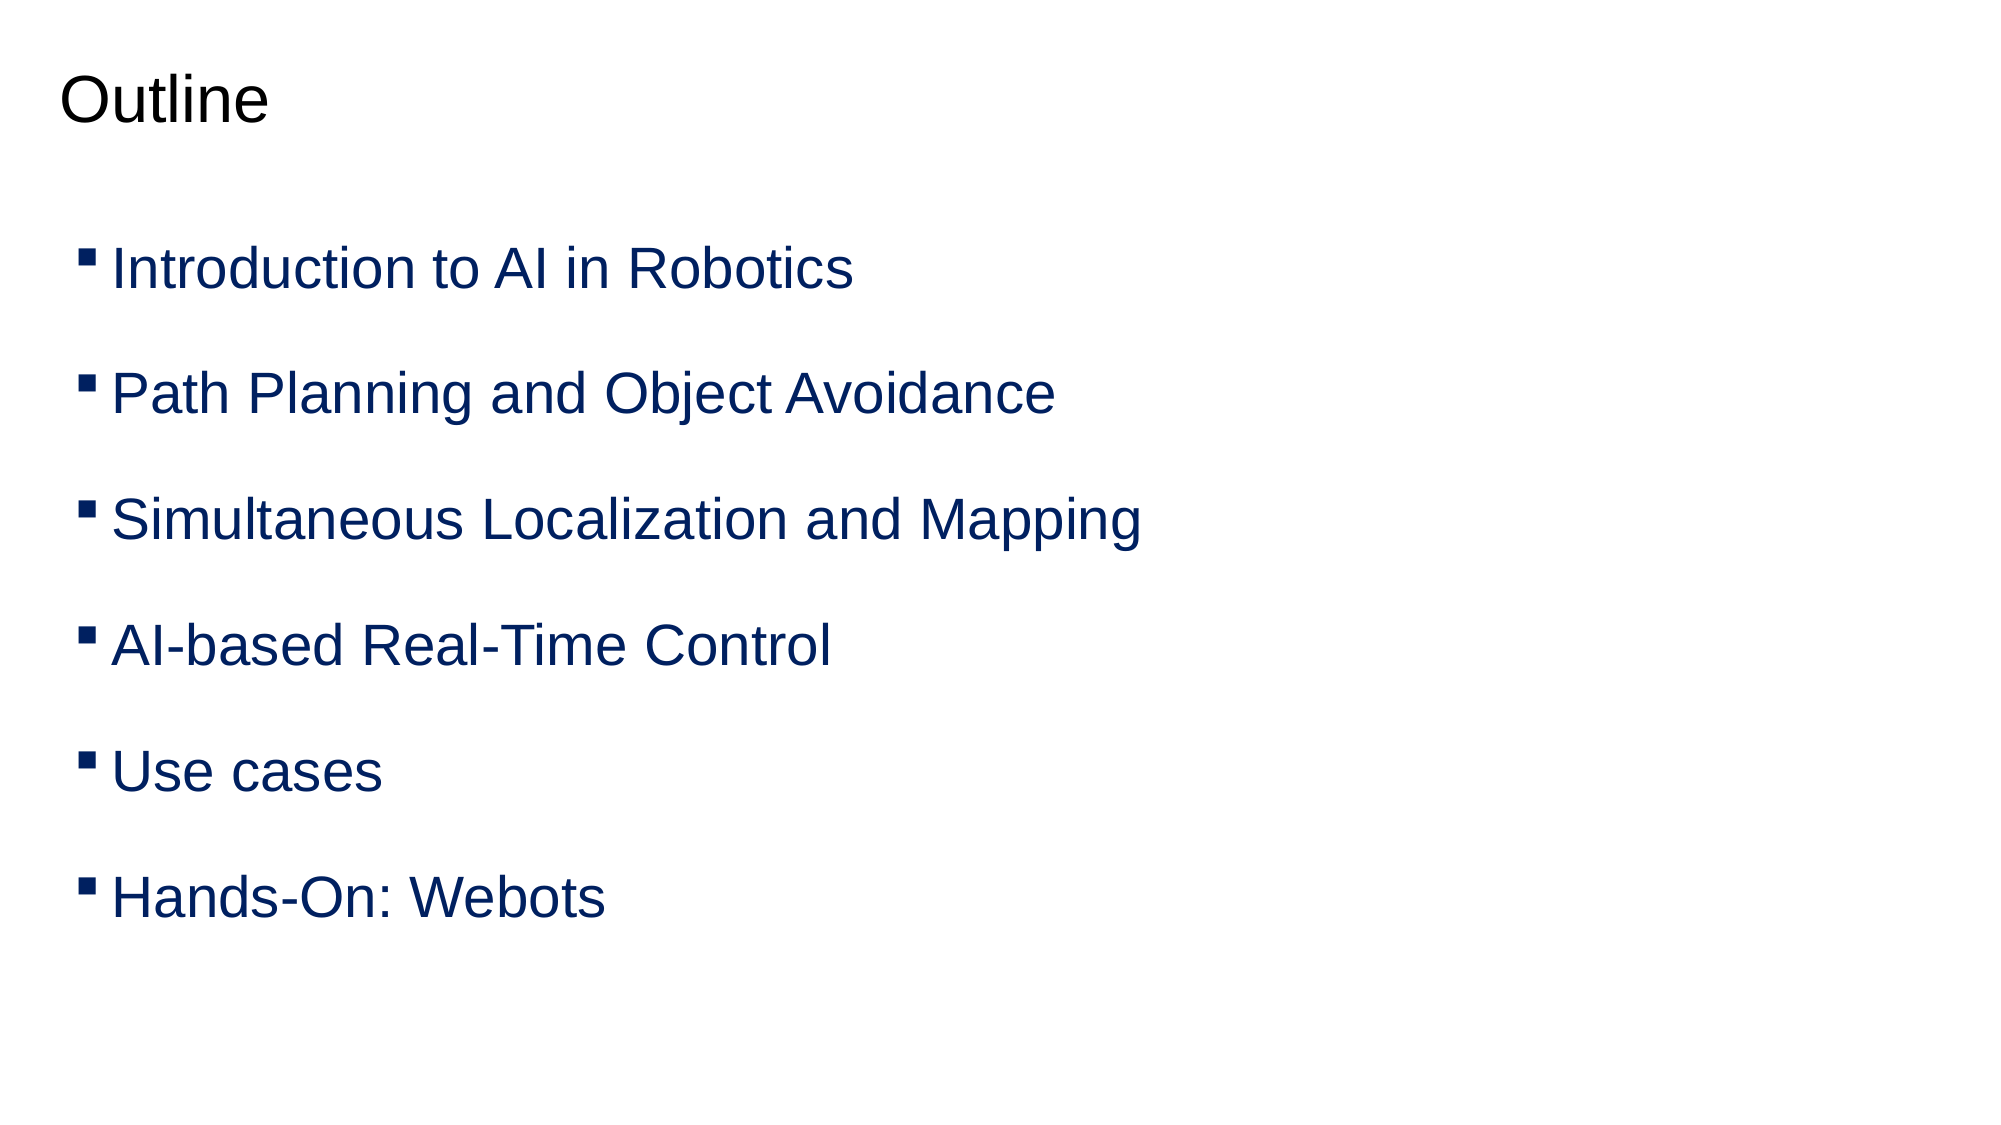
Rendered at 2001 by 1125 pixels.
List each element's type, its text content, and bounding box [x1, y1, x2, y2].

title Outline [44, 27, 1947, 175]
list Introduction to AI in Robotics Path Planning and Object Avoidance Simultaneous Localization and Mapping AI-based Real-Time Control Use cases Hands-On: Webots [58, 187, 1925, 1036]
